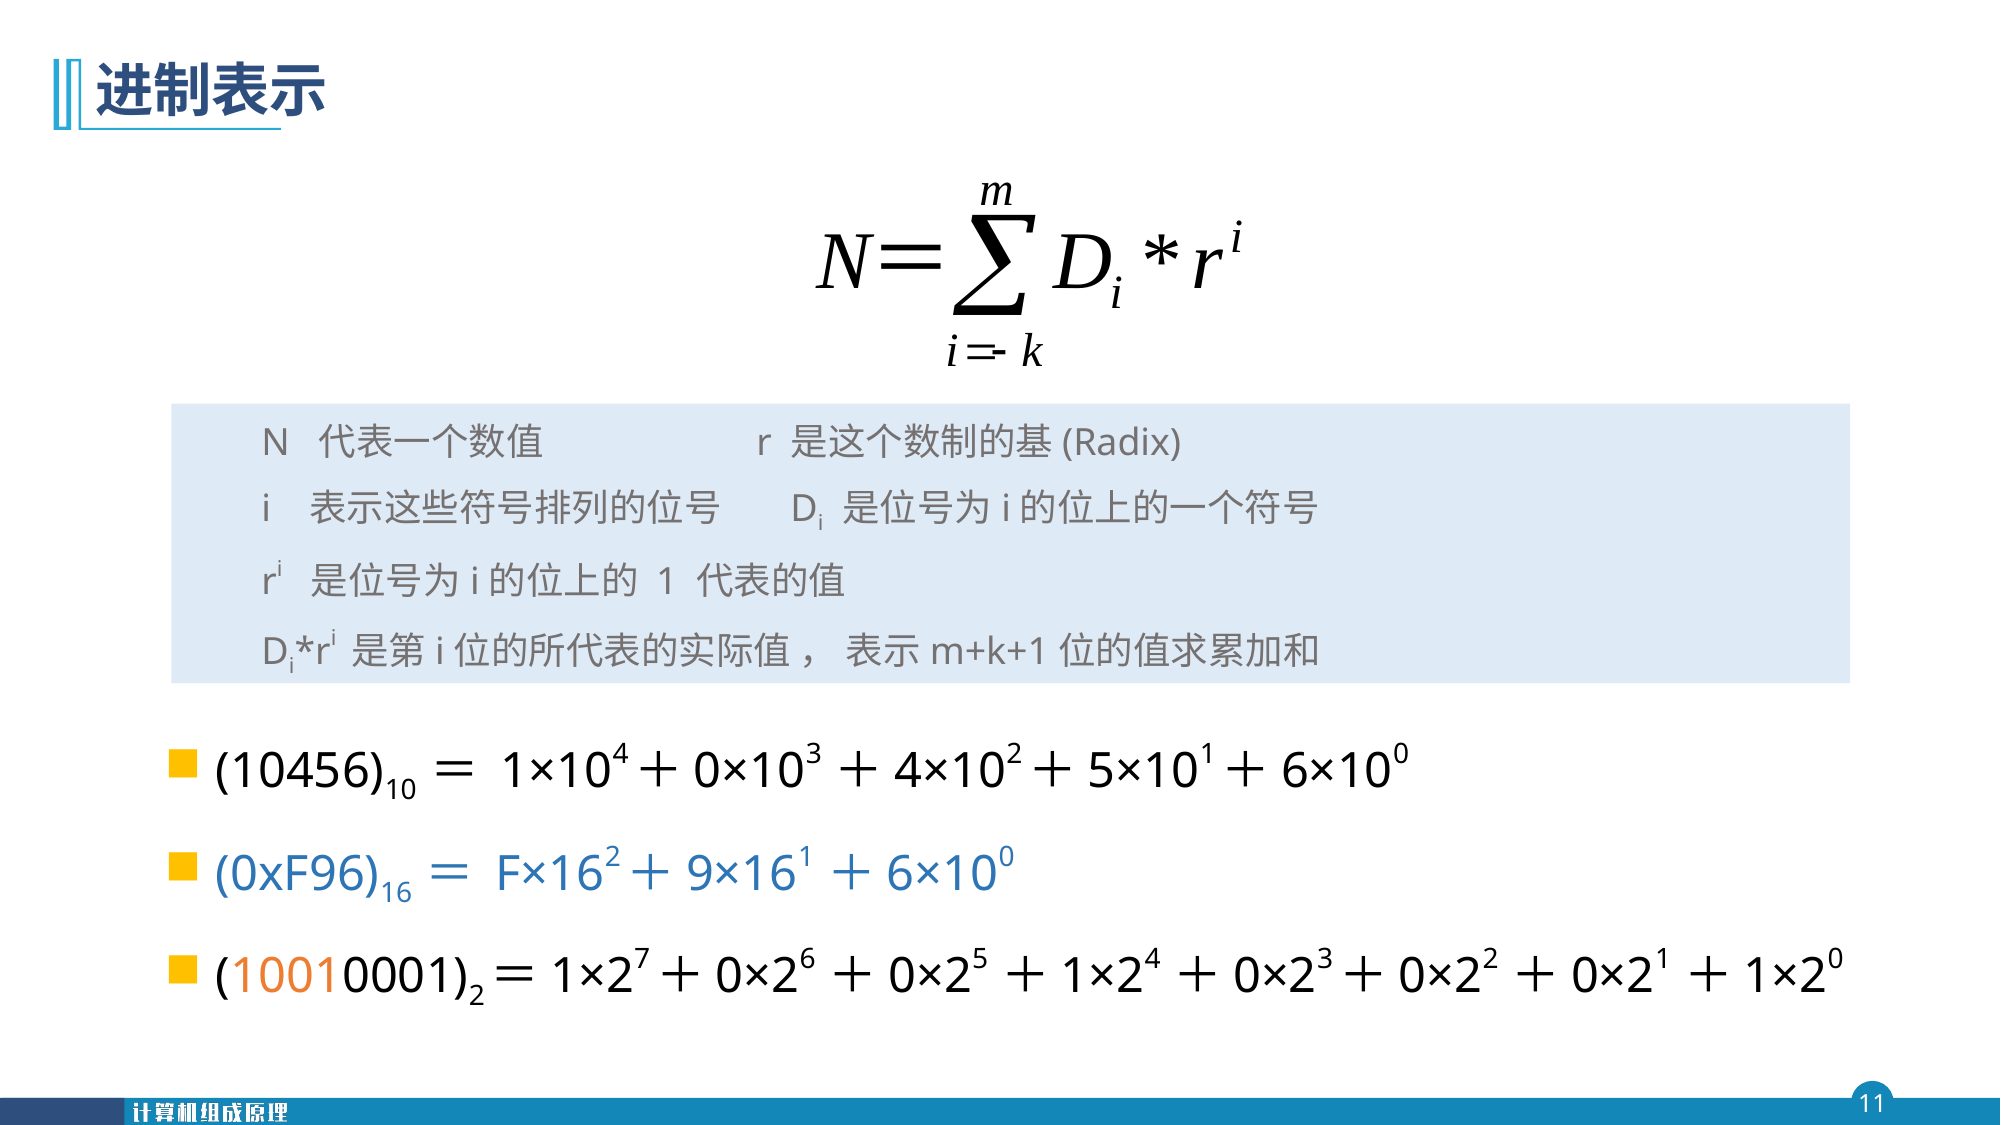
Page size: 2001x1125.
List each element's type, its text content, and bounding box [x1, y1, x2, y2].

picture [799, 152, 1268, 383]
text_box (10456)10 ＝ 1×104＋0×103 ＋4×102＋5×101＋6×100 (0xF96)16 ＝ F×162＋9×161 ＋6×100 (10010001)2＝1×27＋0×26 ＋0×25 ＋1×24 ＋0×23＋0×22 ＋0×21 ＋1×20 [149, 713, 1875, 1023]
title 进制表示 [80, 42, 1805, 144]
list N 代表一个数值 r 是这个数制的基(Radix) i 表示这些符号排列的位号 Di 是位号为i的位上的一个符号 ri 是位号为i的位上的 1 代表的值 Di*ri 是第i位的所代表的实际值 ， 表示m+k+1位的值求累加和 [171, 403, 1851, 684]
